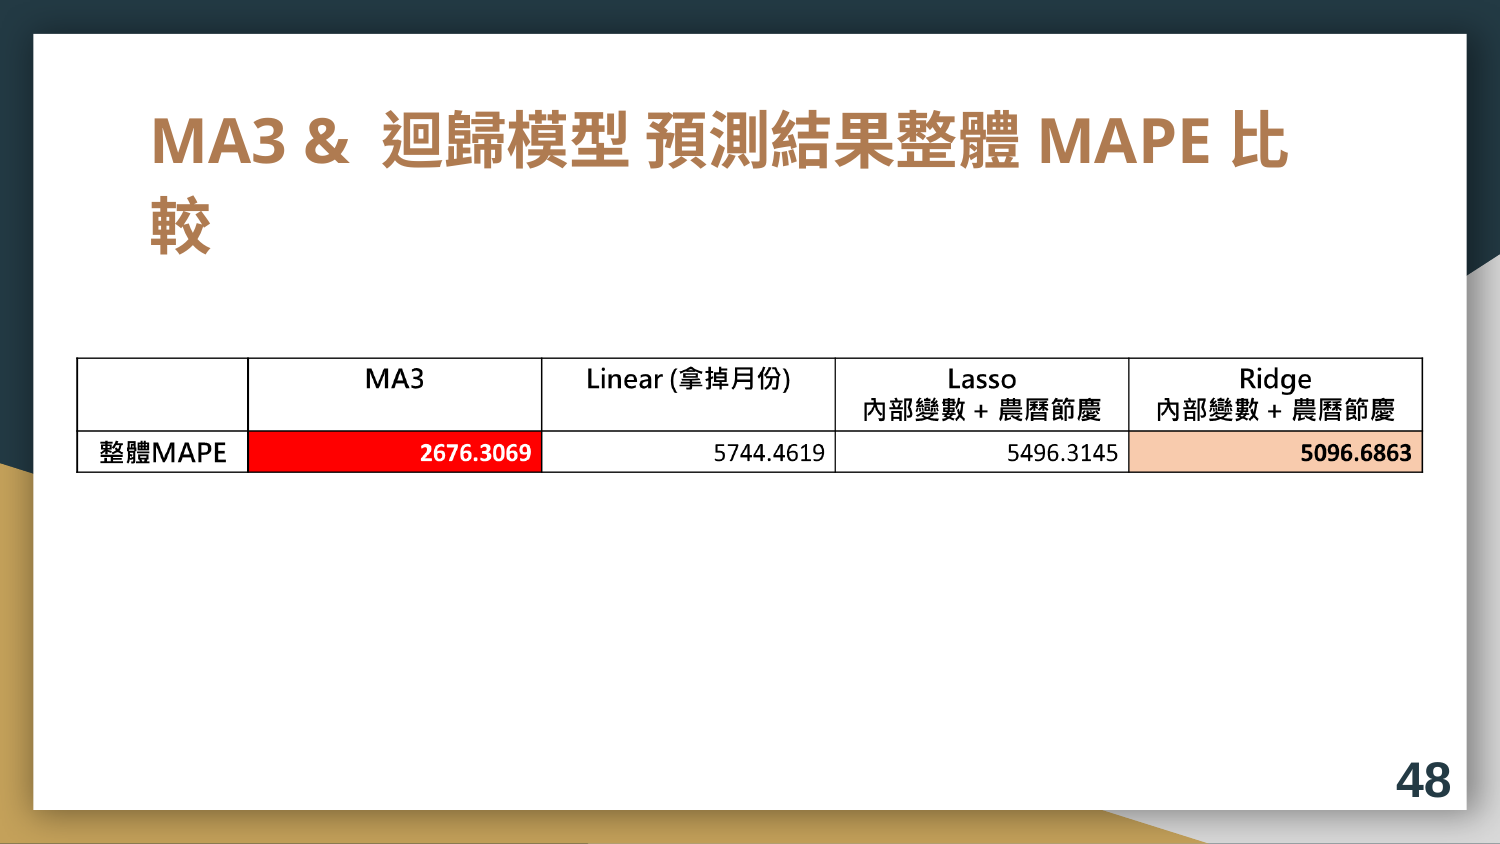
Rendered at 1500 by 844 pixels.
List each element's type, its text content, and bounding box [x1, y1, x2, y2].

picture [76, 354, 1424, 485]
slide_number 48 [1343, 745, 1467, 810]
title MA3 & 迴歸模型 預測結果整體MAPE比較 [134, 74, 1366, 199]
